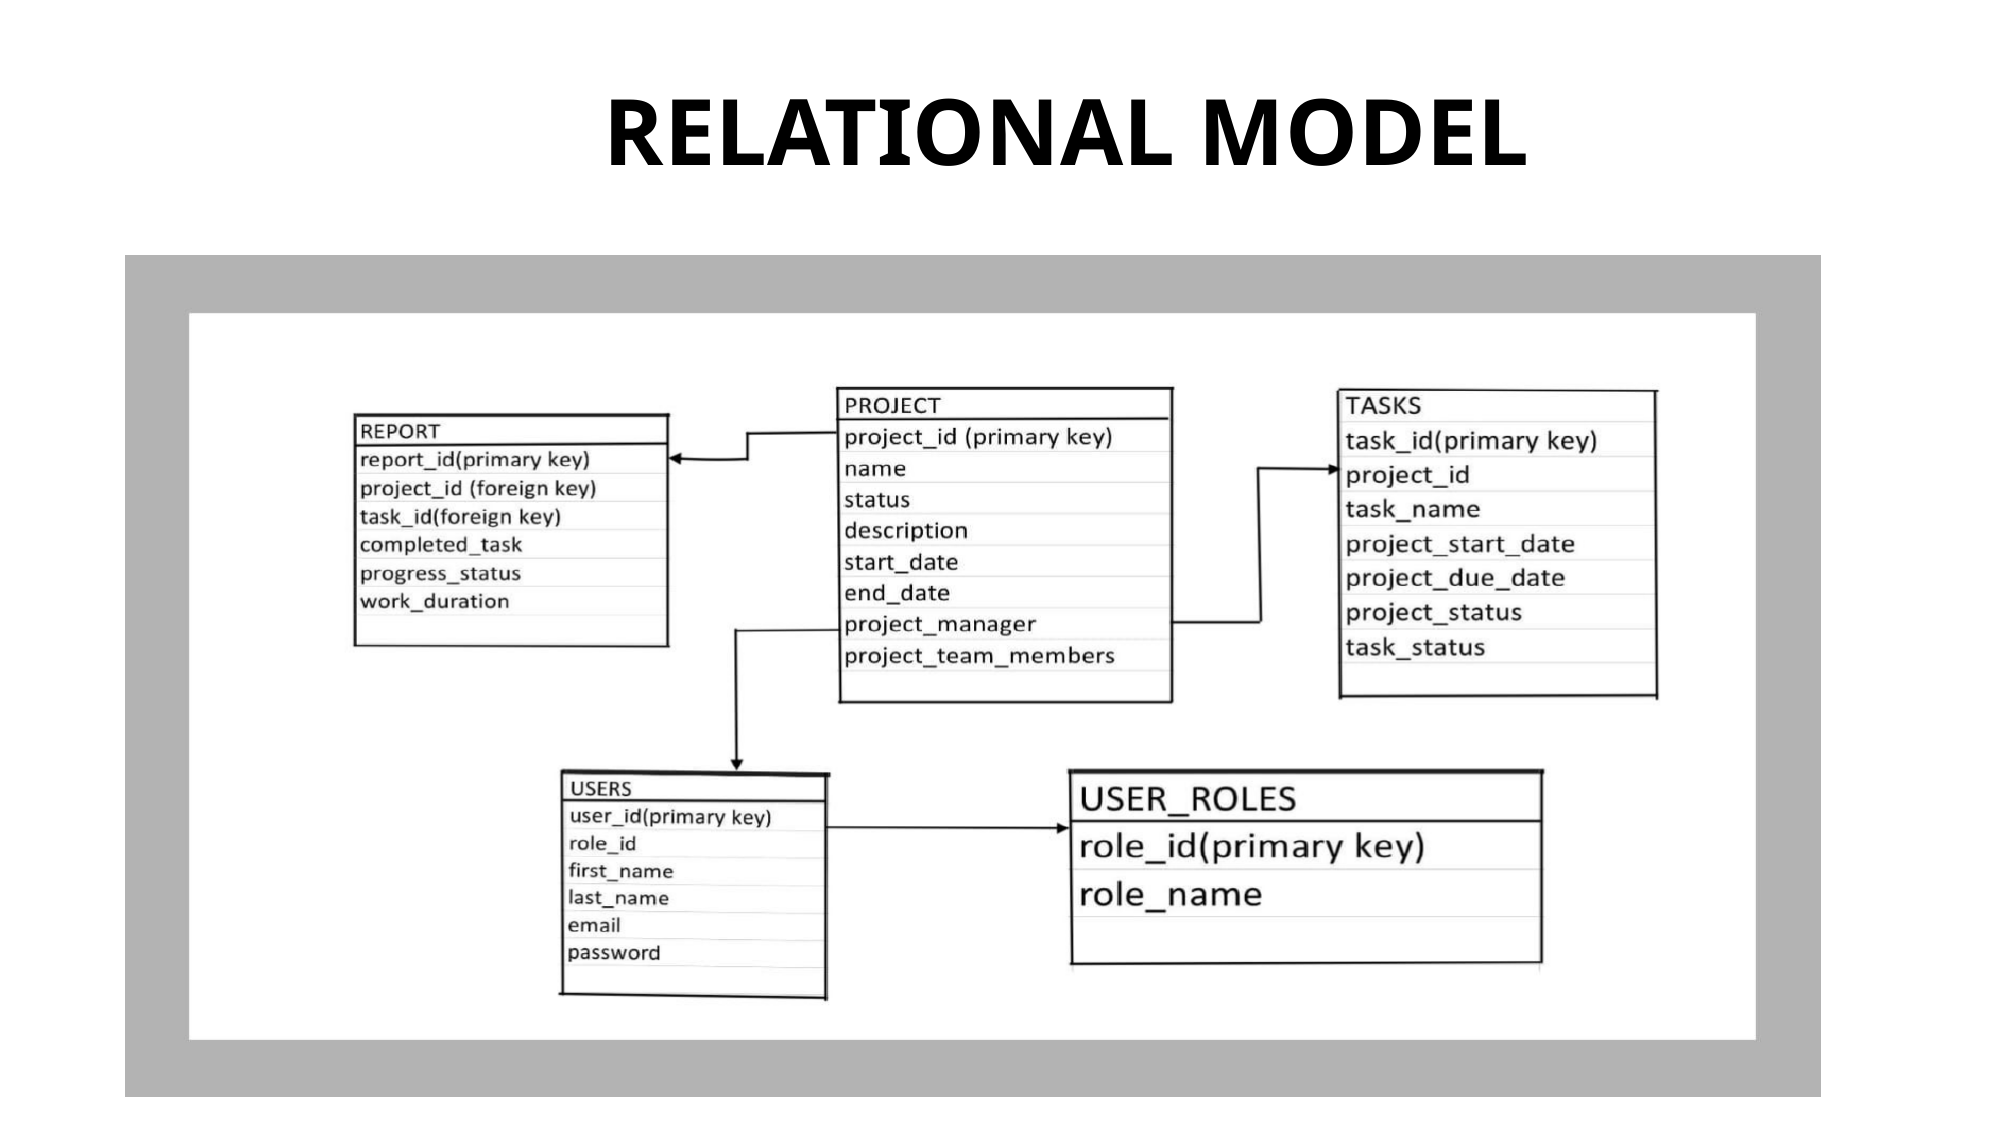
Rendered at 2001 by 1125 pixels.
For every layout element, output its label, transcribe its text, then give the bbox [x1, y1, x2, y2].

title RELATIONAL MODEL [137, 59, 1863, 212]
picture [124, 255, 1821, 1097]
